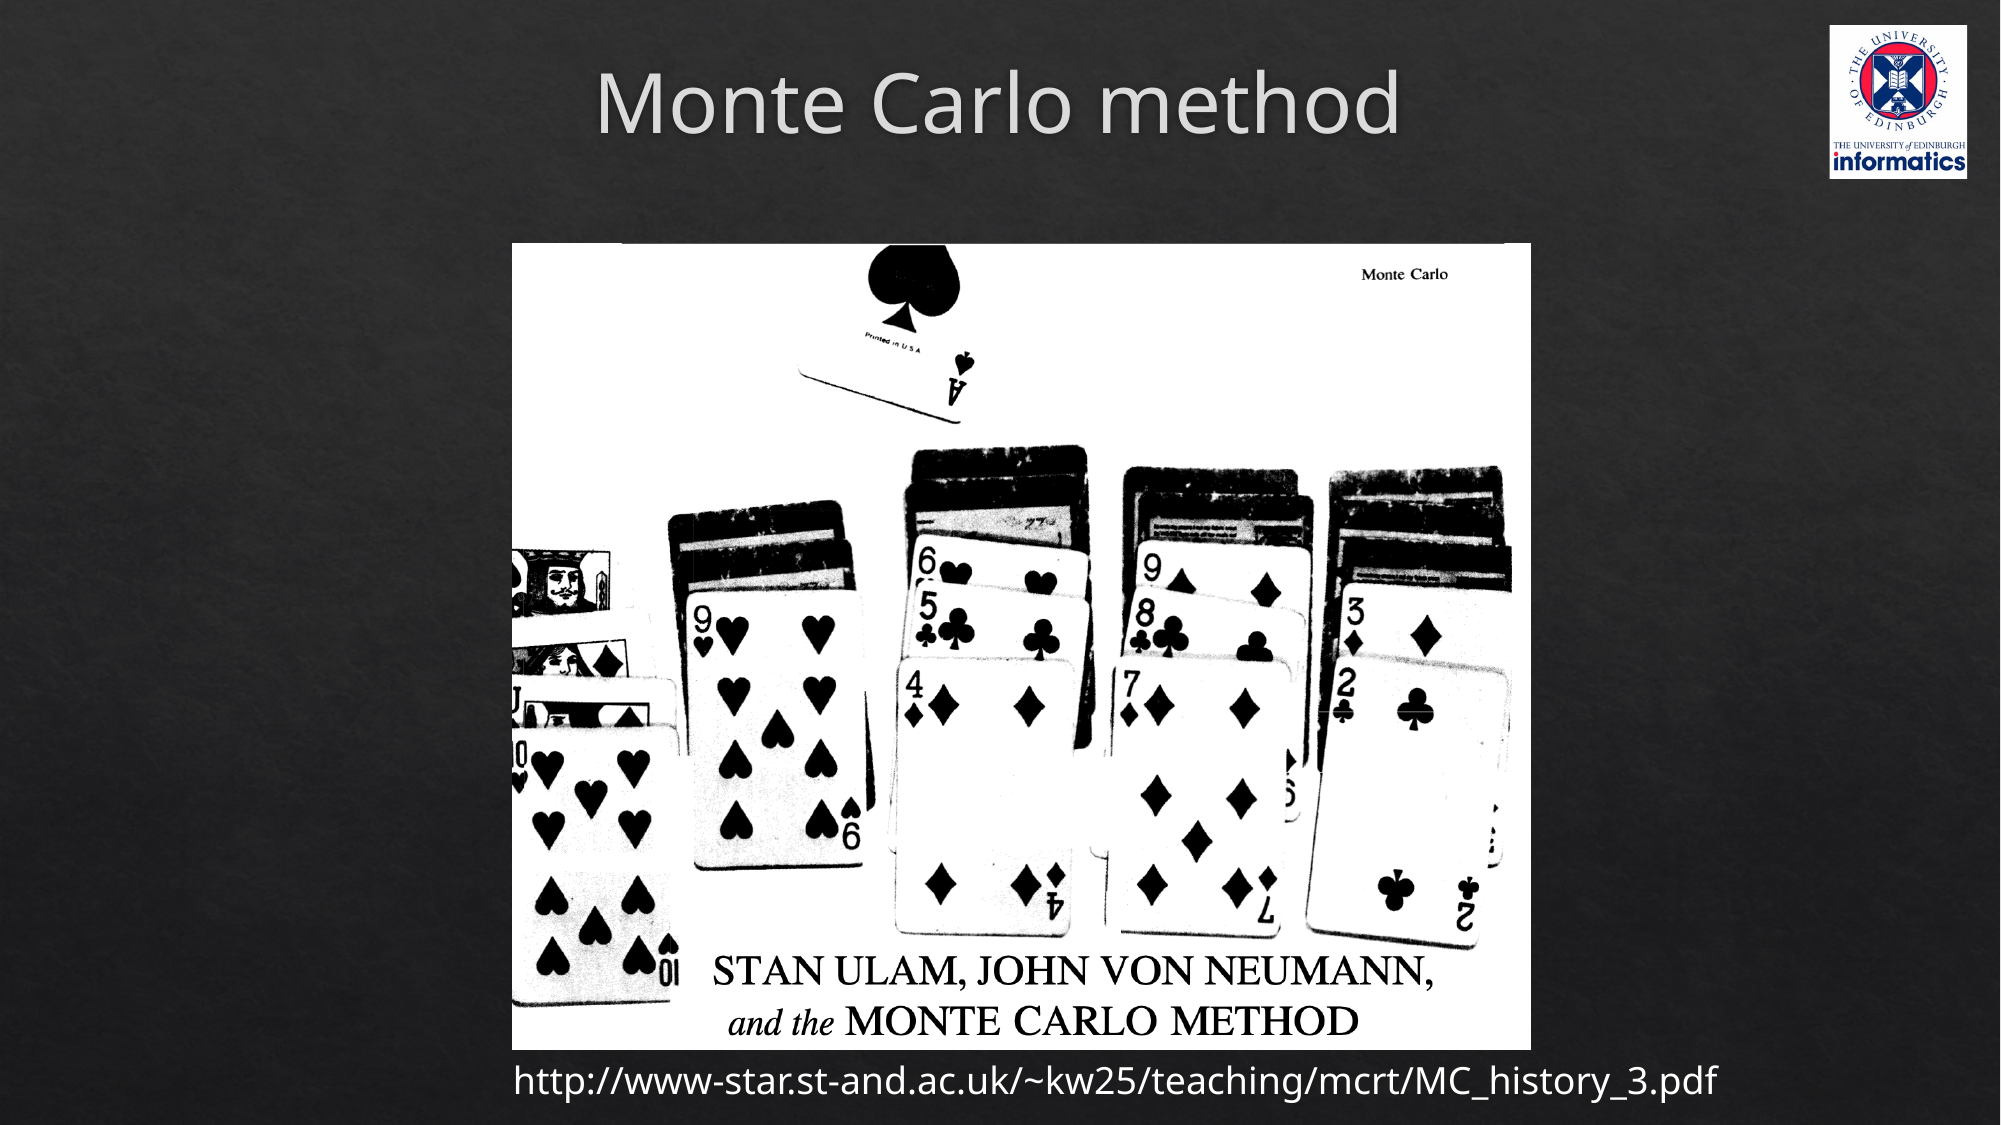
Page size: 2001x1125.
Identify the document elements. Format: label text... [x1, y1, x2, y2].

picture [512, 243, 1531, 1051]
title Monte Carlo method [149, 20, 1849, 180]
picture [1849, 25, 1968, 179]
text_box http://www-star.st-and.ac.uk/~kw25/teaching/mcrt/MC_history_3.pdf [498, 1049, 1797, 1110]
